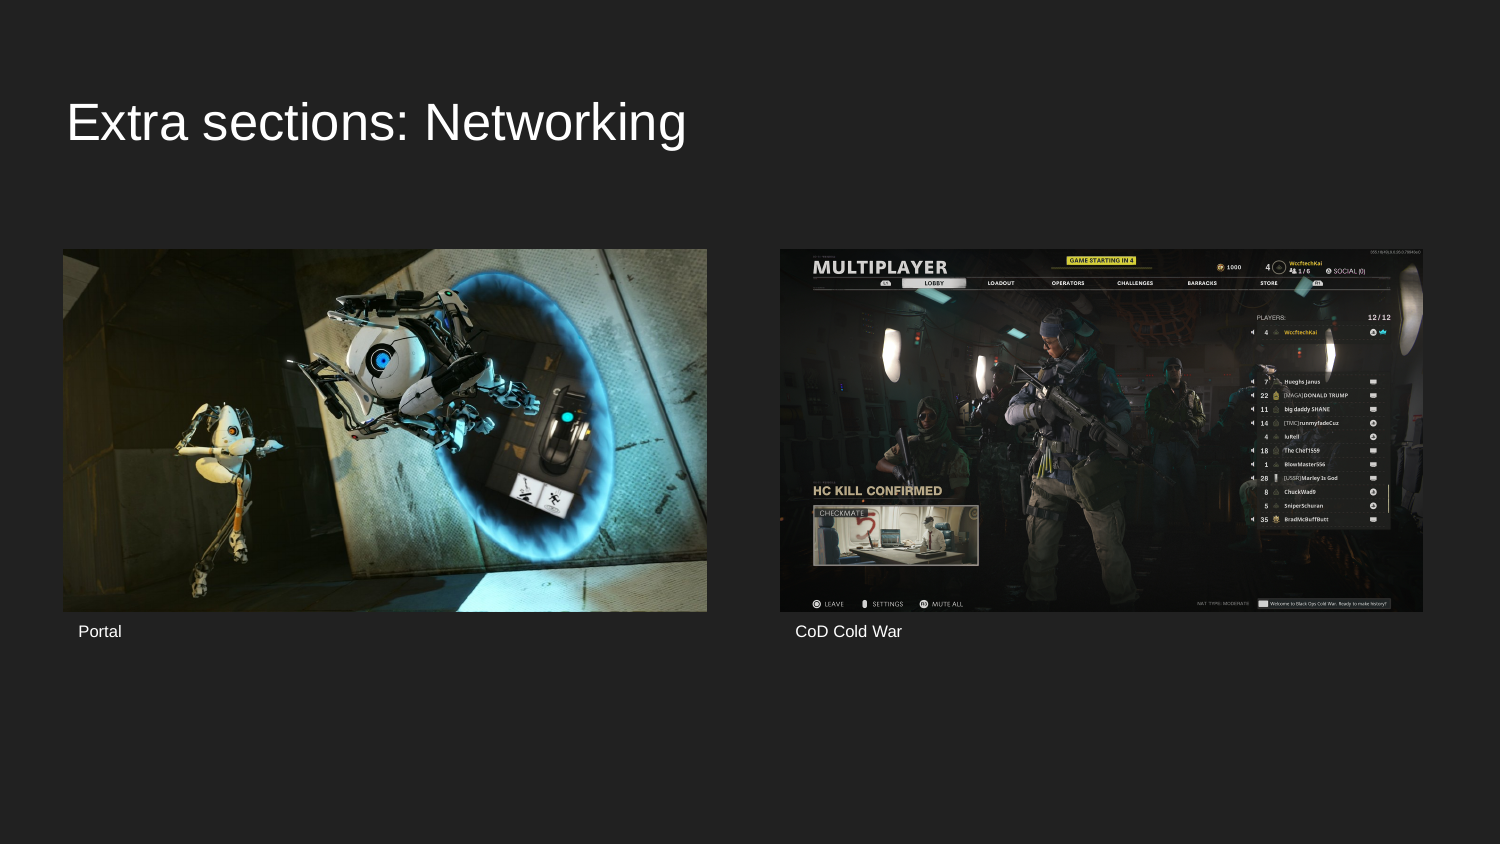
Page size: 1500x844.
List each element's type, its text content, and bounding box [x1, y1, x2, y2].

title Extra sections: Networking [51, 72, 738, 167]
text_box Portal [63, 620, 156, 652]
picture [780, 249, 1424, 612]
text_box CoD Cold War [780, 620, 948, 652]
picture [63, 249, 707, 612]
